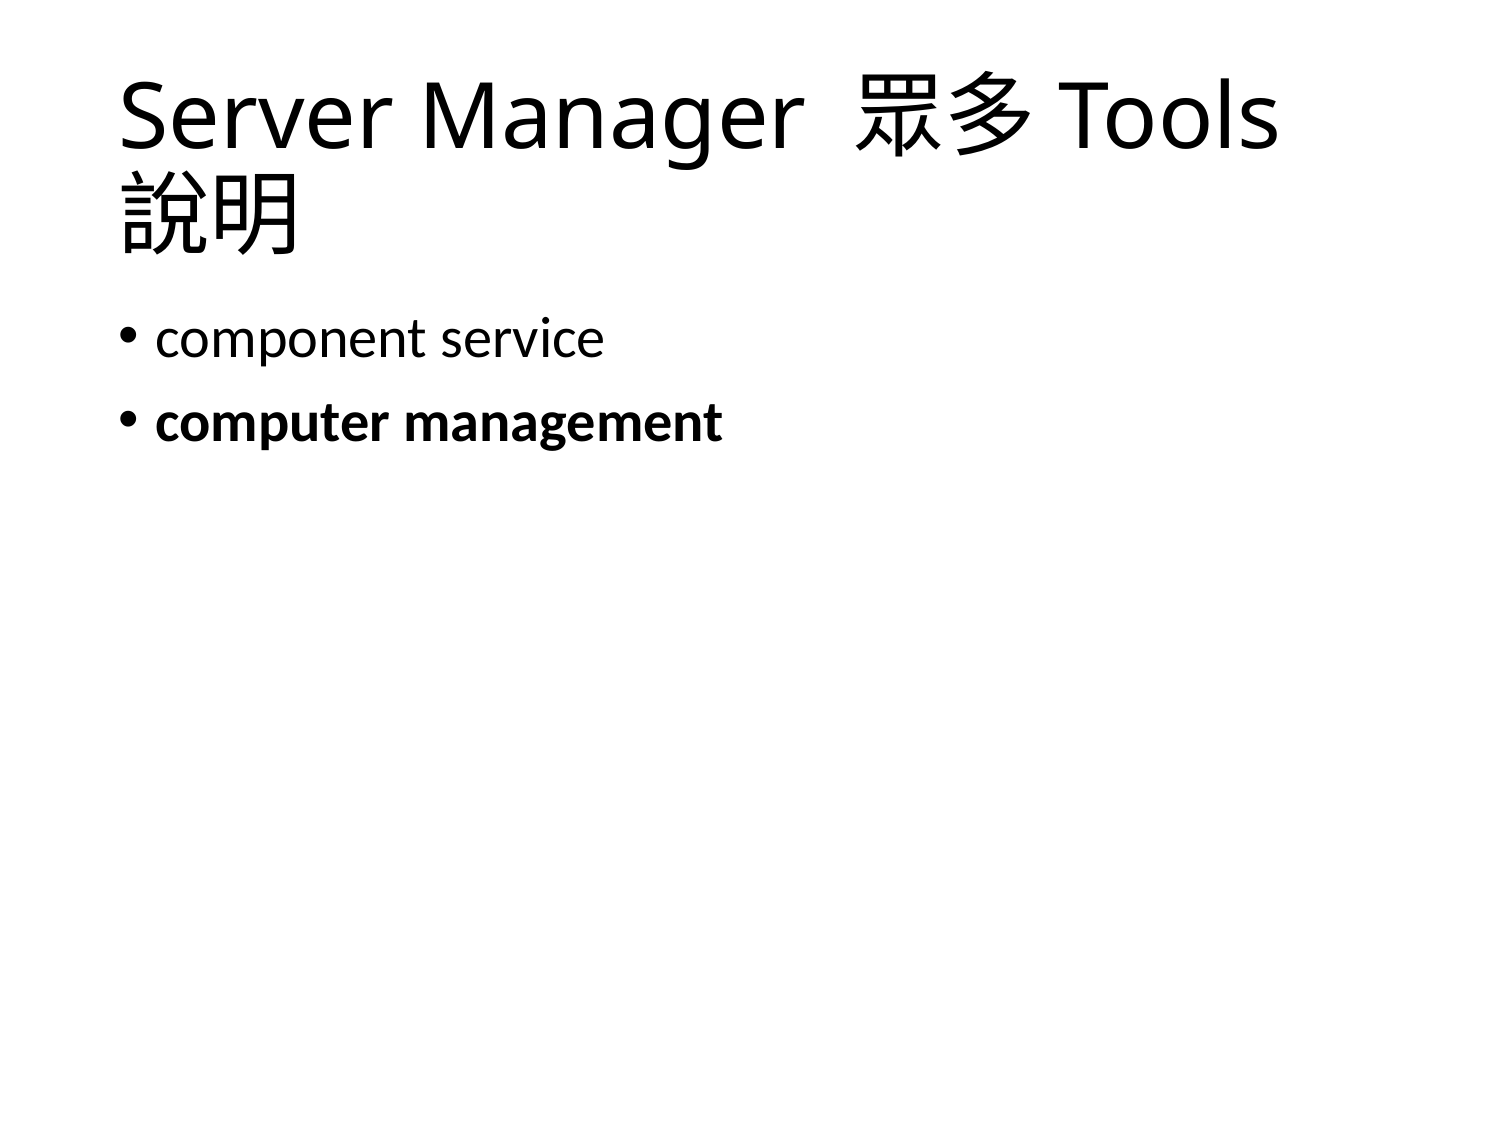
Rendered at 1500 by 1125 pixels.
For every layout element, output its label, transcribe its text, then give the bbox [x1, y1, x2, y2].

title Server Manager 眾多Tools說明 [103, 59, 1397, 278]
list component service computer management [103, 299, 1397, 1014]
